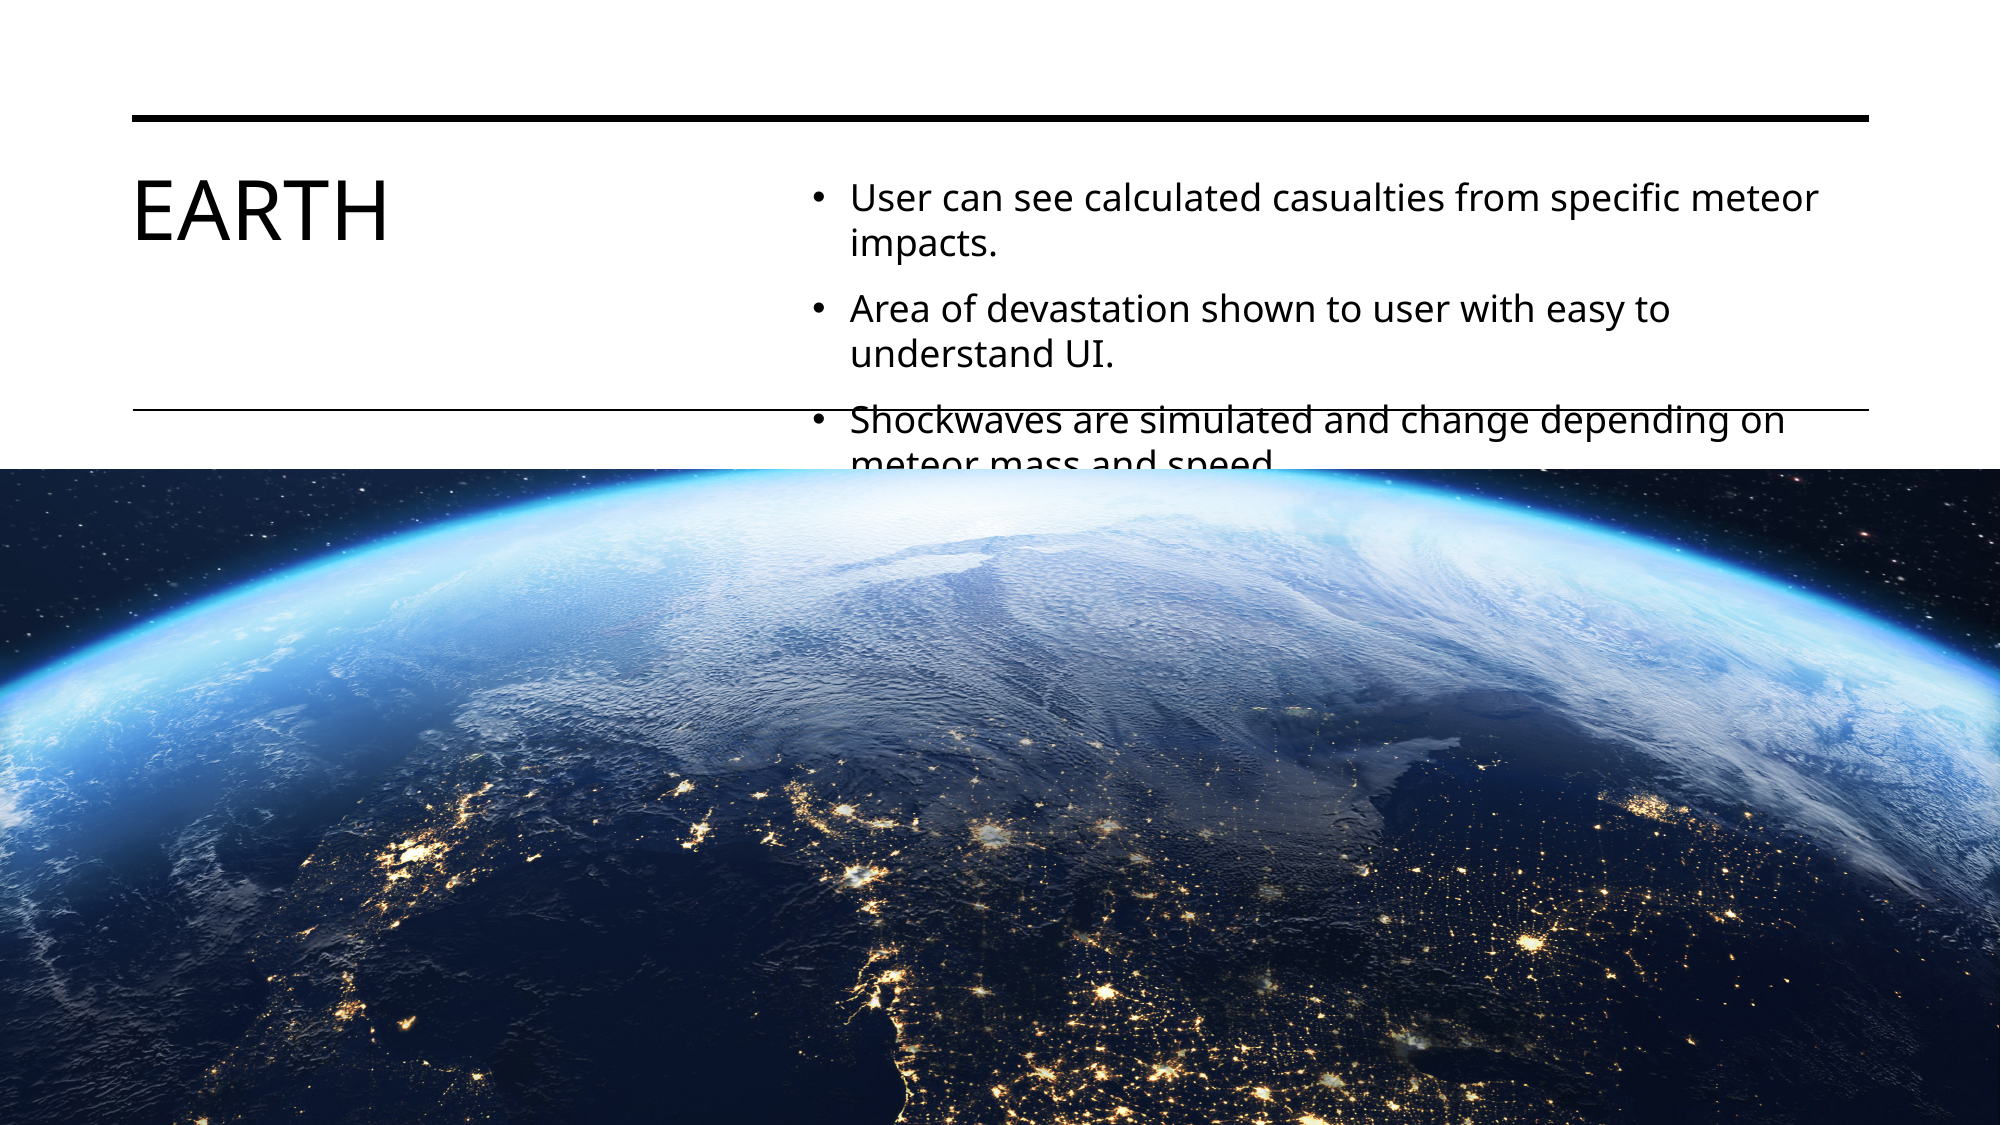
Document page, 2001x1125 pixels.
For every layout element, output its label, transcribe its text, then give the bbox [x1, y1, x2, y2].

text_box [0, 0, 2000, 469]
title Earth [115, 149, 683, 390]
list User can see calculated casualties from specific meteor impacts. Area of devastation shown to user with easy to understand UI. Shockwaves are simulated and change depending on meteor mass and speed. [797, 166, 1883, 390]
picture [0, 469, 2000, 1125]
